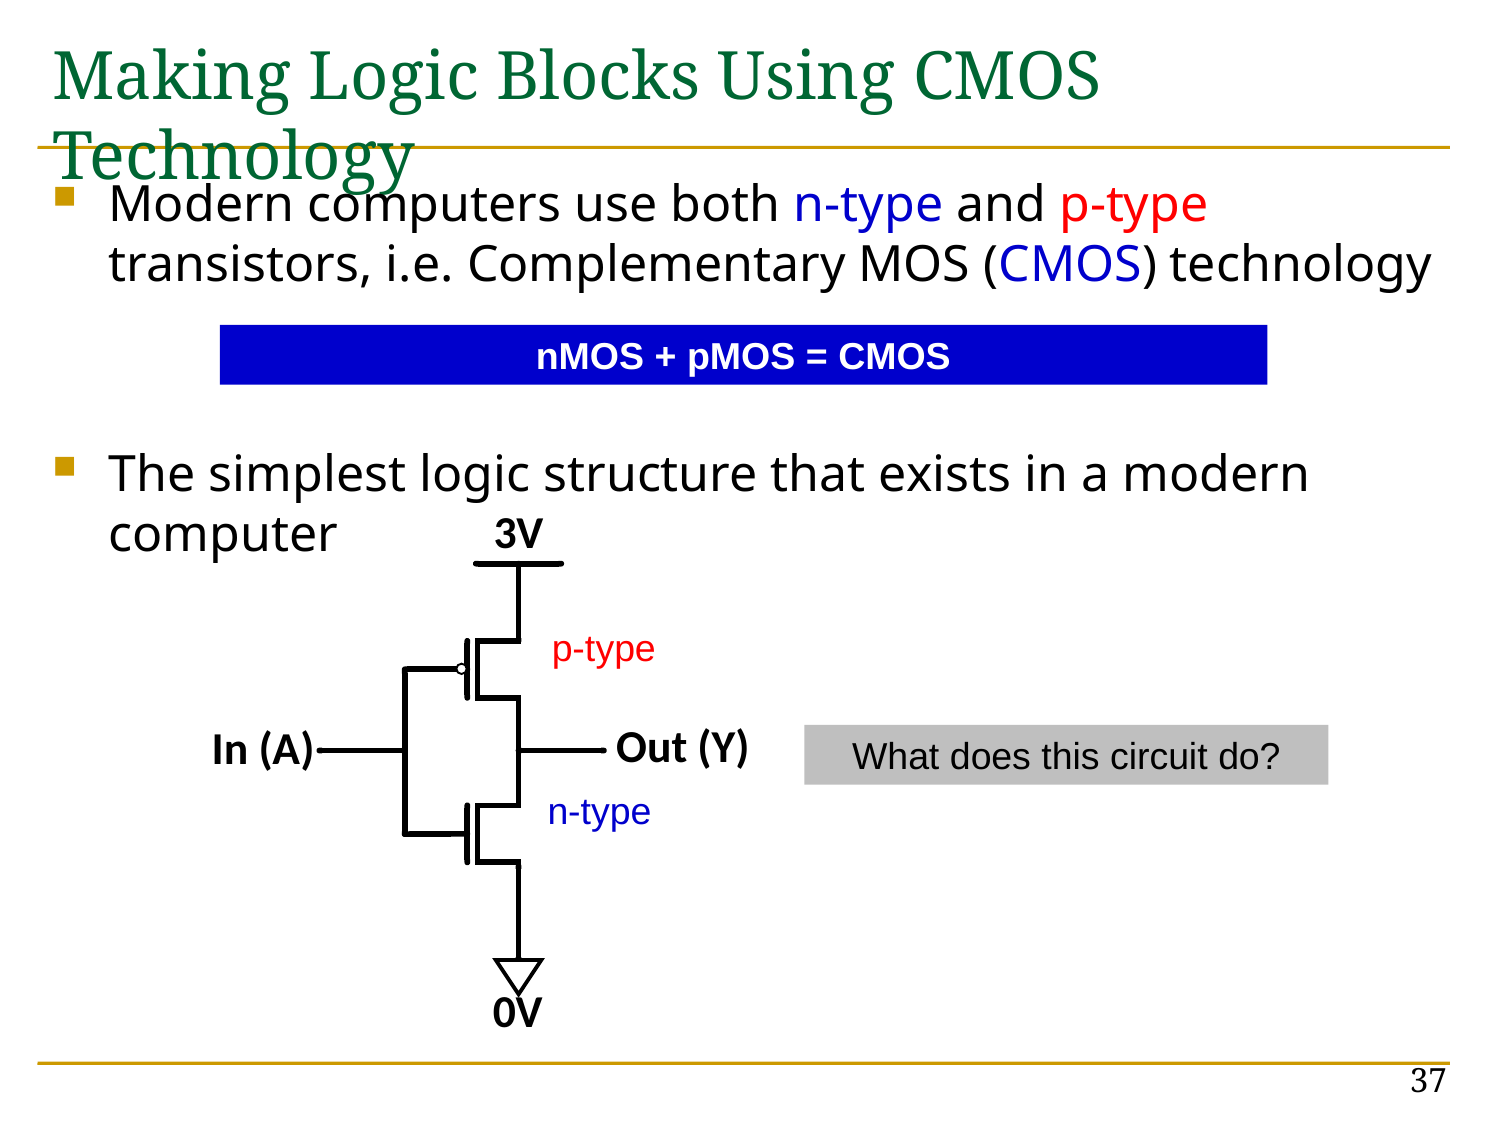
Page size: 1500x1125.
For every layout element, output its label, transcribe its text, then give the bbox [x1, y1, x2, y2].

list Modern computers use both n-type and p-type transistors, i.e. Complementary MOS (CMOS) technology The simplest logic structure that exists in a modern computer [37, 163, 1450, 1016]
picture [187, 492, 773, 1063]
slide_number 37 [1111, 1036, 1462, 1112]
title Making Logic Blocks Using CMOS Technology [37, 24, 1450, 163]
text_box What does this circuit do? [804, 724, 1329, 785]
text_box nMOS + pMOS = CMOS [219, 324, 1268, 385]
